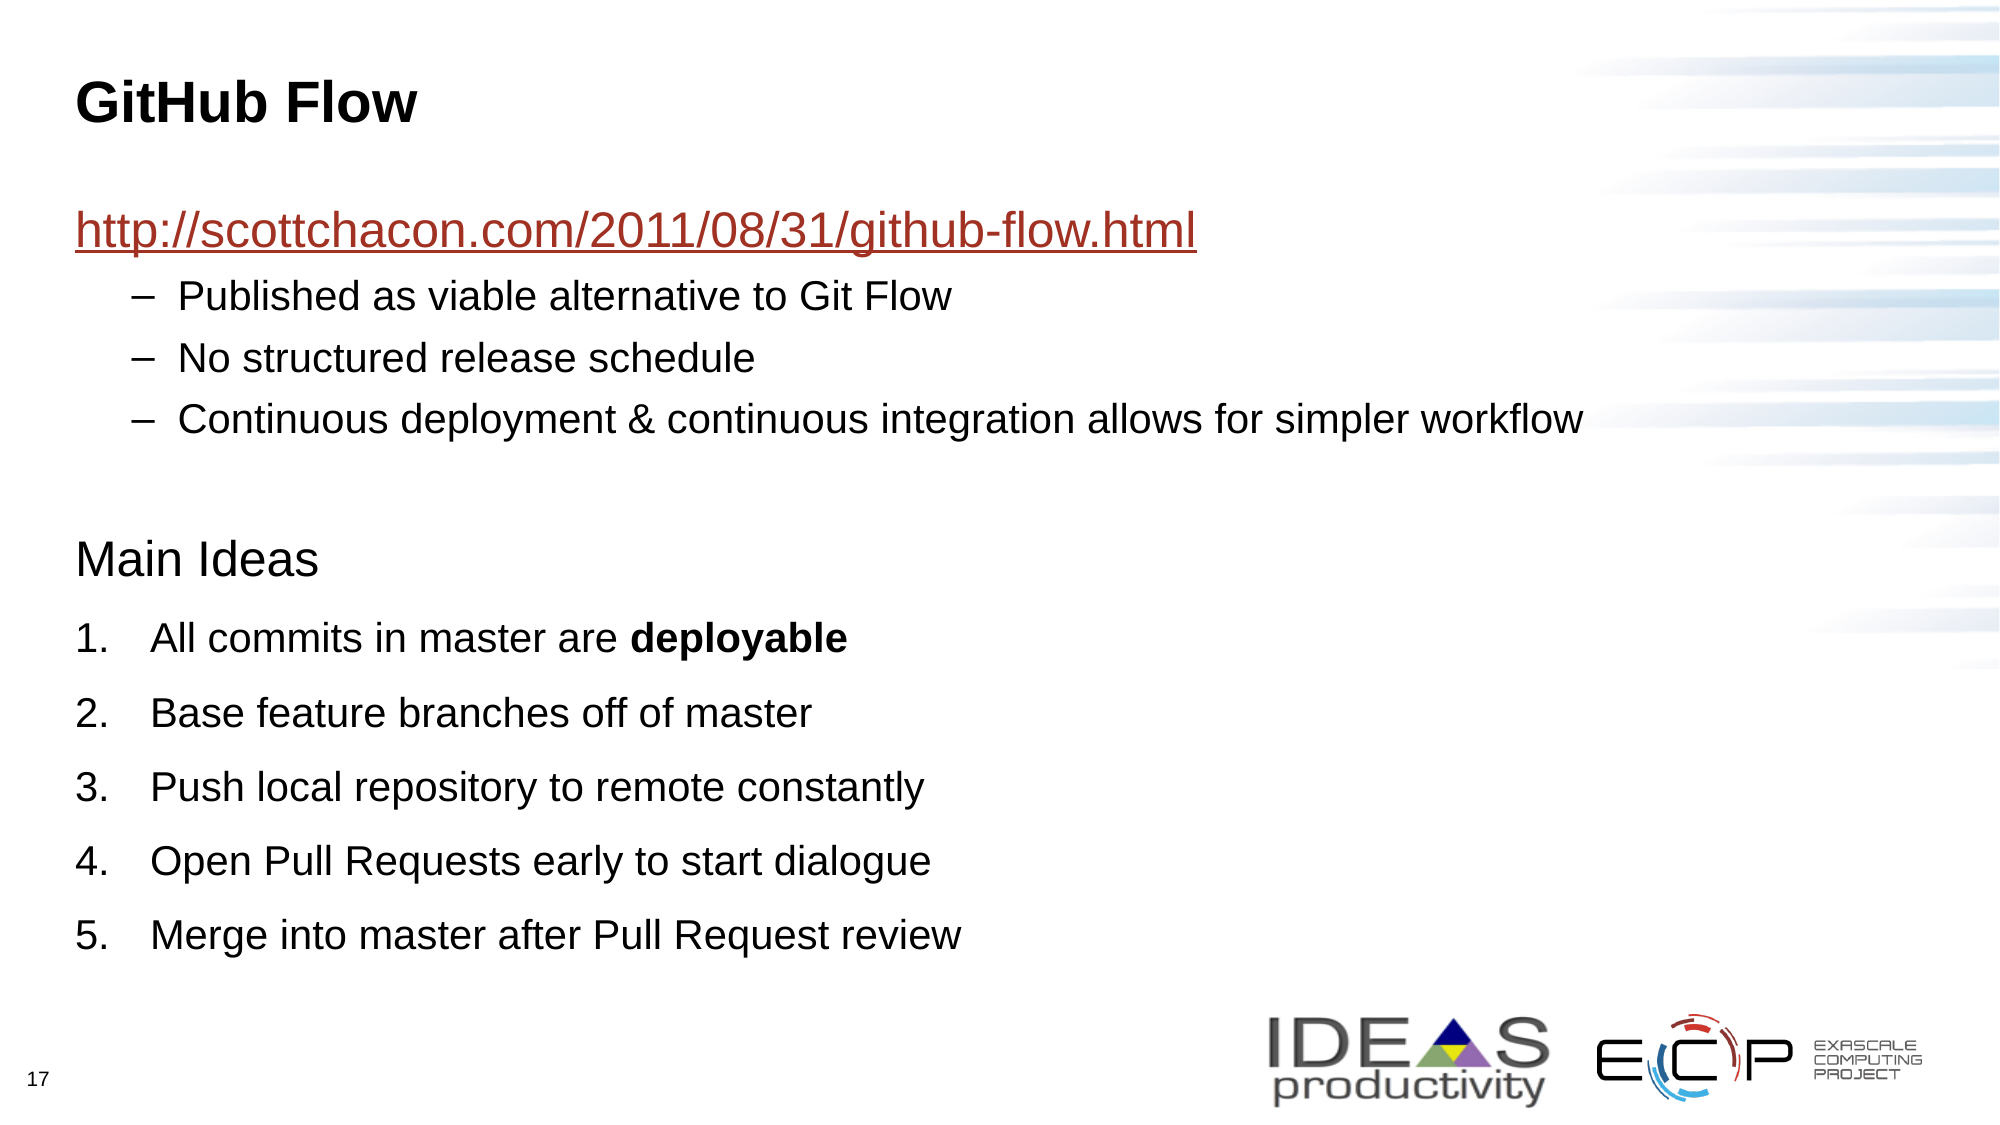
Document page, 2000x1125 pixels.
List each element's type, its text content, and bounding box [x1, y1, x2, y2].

picture [1531, 0, 2000, 669]
list http://scottchacon.com/2011/08/31/github-flow.html Published as viable alternative to Git Flow No structured release schedule Continuous deployment & continuous integration allows for simpler workflow Main Ideas All commits in master are deployable Base feature branches off of master Push local repository to remote constantly Open Pull Requests early to start dialogue Merge into master after Pull Request review [59, 196, 1926, 861]
picture [1257, 1009, 1560, 1115]
title GitHub Flow [59, 67, 1926, 196]
picture [1597, 1014, 1922, 1102]
